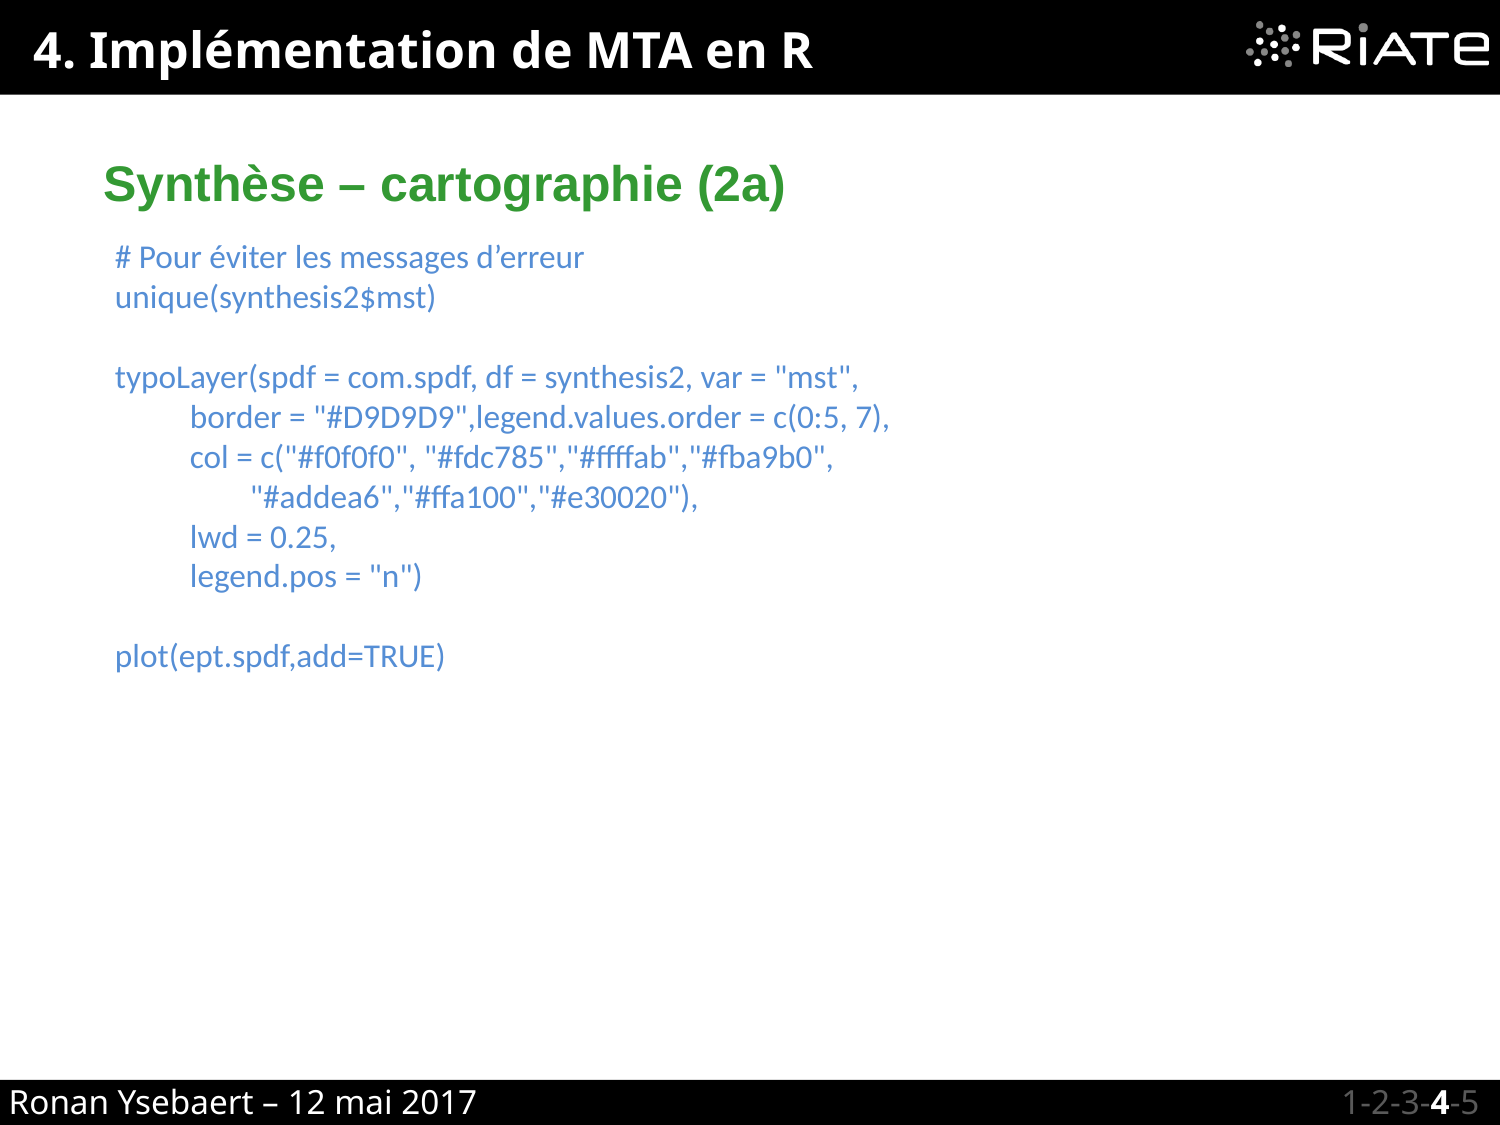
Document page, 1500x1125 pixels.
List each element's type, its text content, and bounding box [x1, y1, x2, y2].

text_box Ronan Ysebaert – 12 mai 2017 [0, 1073, 655, 1125]
text_box 1-2-3-4-5 [834, 1073, 1495, 1125]
text_box [655, 1078, 834, 1125]
text_box [1495, 1078, 1500, 1125]
text_box Synthèse – cartographie (2a) [88, 144, 1388, 219]
text_box 4. Implémentation de MTA en R [19, 10, 1152, 86]
text_box [0, 0, 1500, 97]
text_box # Pour éviter les messages d’erreur unique(synthesis2$mst) typoLayer(spdf = com.spdf, df = synthesis2, var = "mst", border = "#D9D9D9",legend.values.order = c(0:5, 7), col = c("#f0f0f0", "#fdc785","#ffffab","#fba9b0", "#addea6","#ffa100","#e30020"), lwd = 0.25, legend.pos = "n") plot(ept.spdf,add=TRUE) [100, 227, 1436, 722]
picture [1245, 21, 1489, 67]
